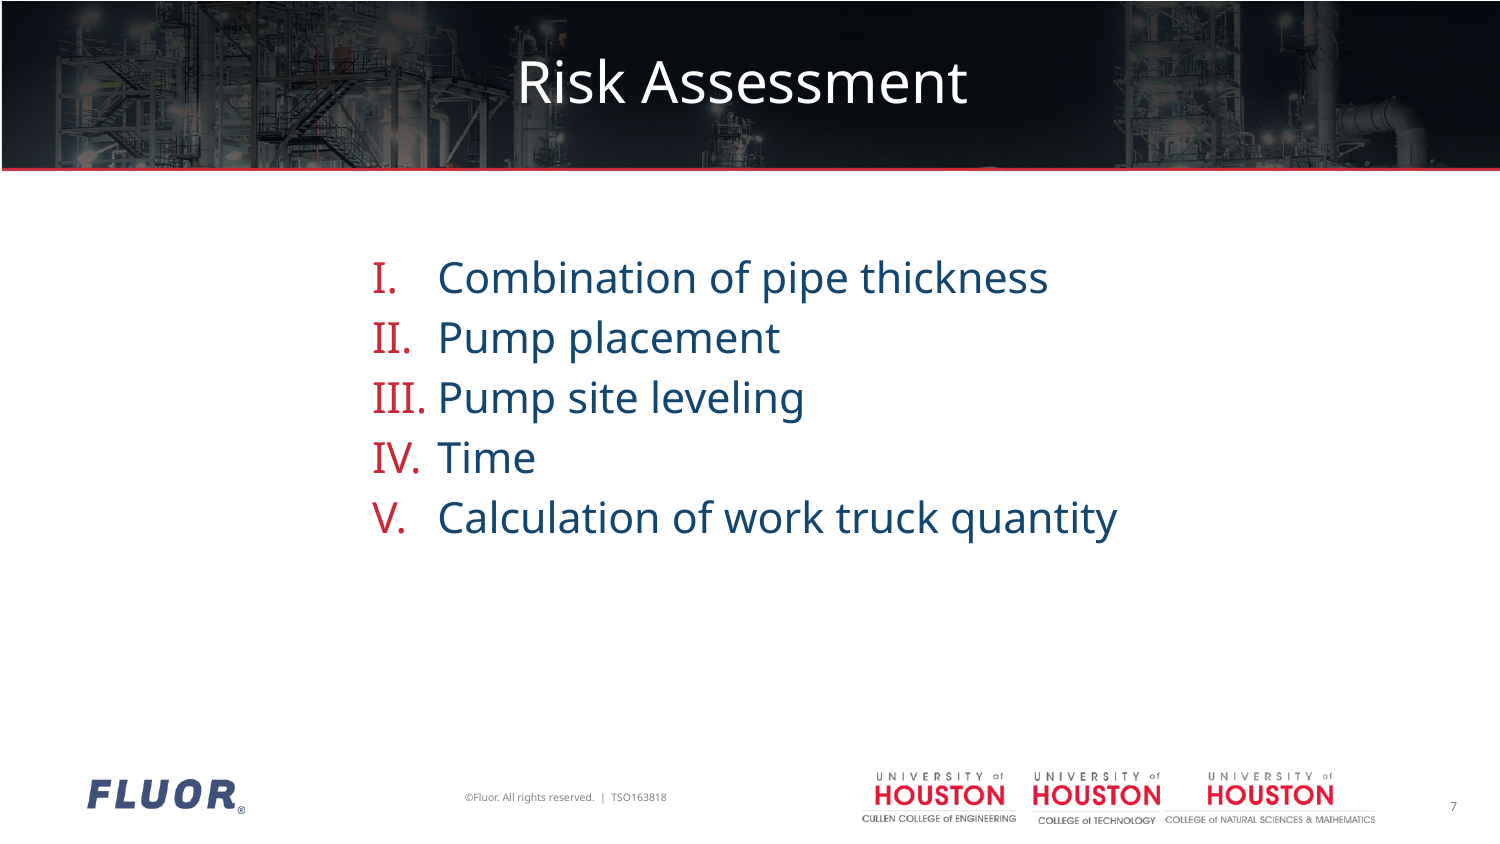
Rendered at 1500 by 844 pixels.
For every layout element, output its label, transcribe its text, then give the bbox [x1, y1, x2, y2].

title Risk Assessment [75, 9, 1425, 150]
list Combination of pipe thickness Pump placement Pump site leveling Time Calculation of work truck quantity [356, 242, 1143, 601]
picture [1, 1, 1500, 844]
